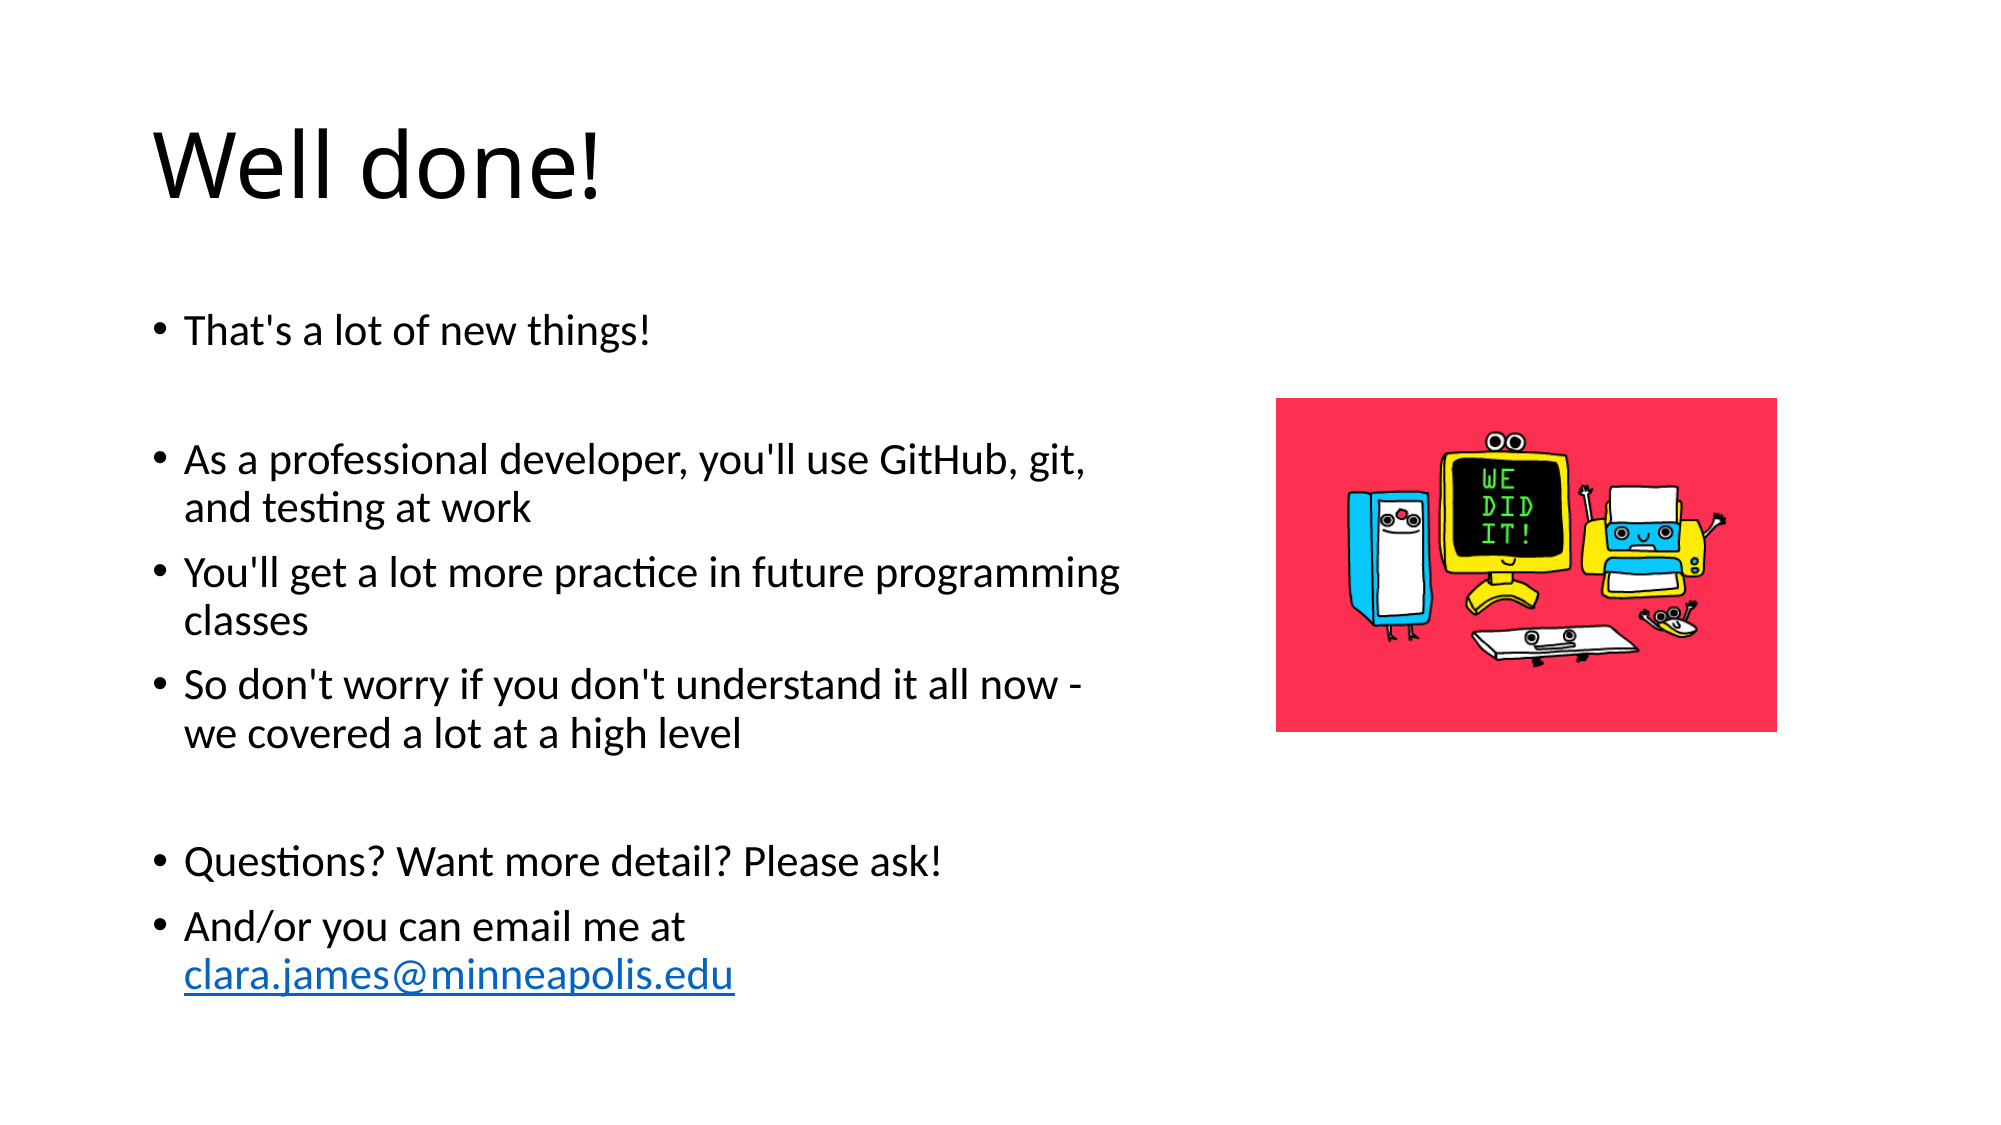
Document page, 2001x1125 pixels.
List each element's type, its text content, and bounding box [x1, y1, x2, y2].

title Well done! [137, 59, 1863, 278]
picture [1276, 398, 1777, 732]
list That's a lot of new things! As a professional developer, you'll use GitHub, git, and testing at work You'll get a lot more practice in future programming classes So don't worry if you don't understand it all now - we covered a lot at a high level Questions? Want more detail? Please ask! And/or you can email me at clara.james@minneapolis.edu [137, 299, 1143, 1014]
